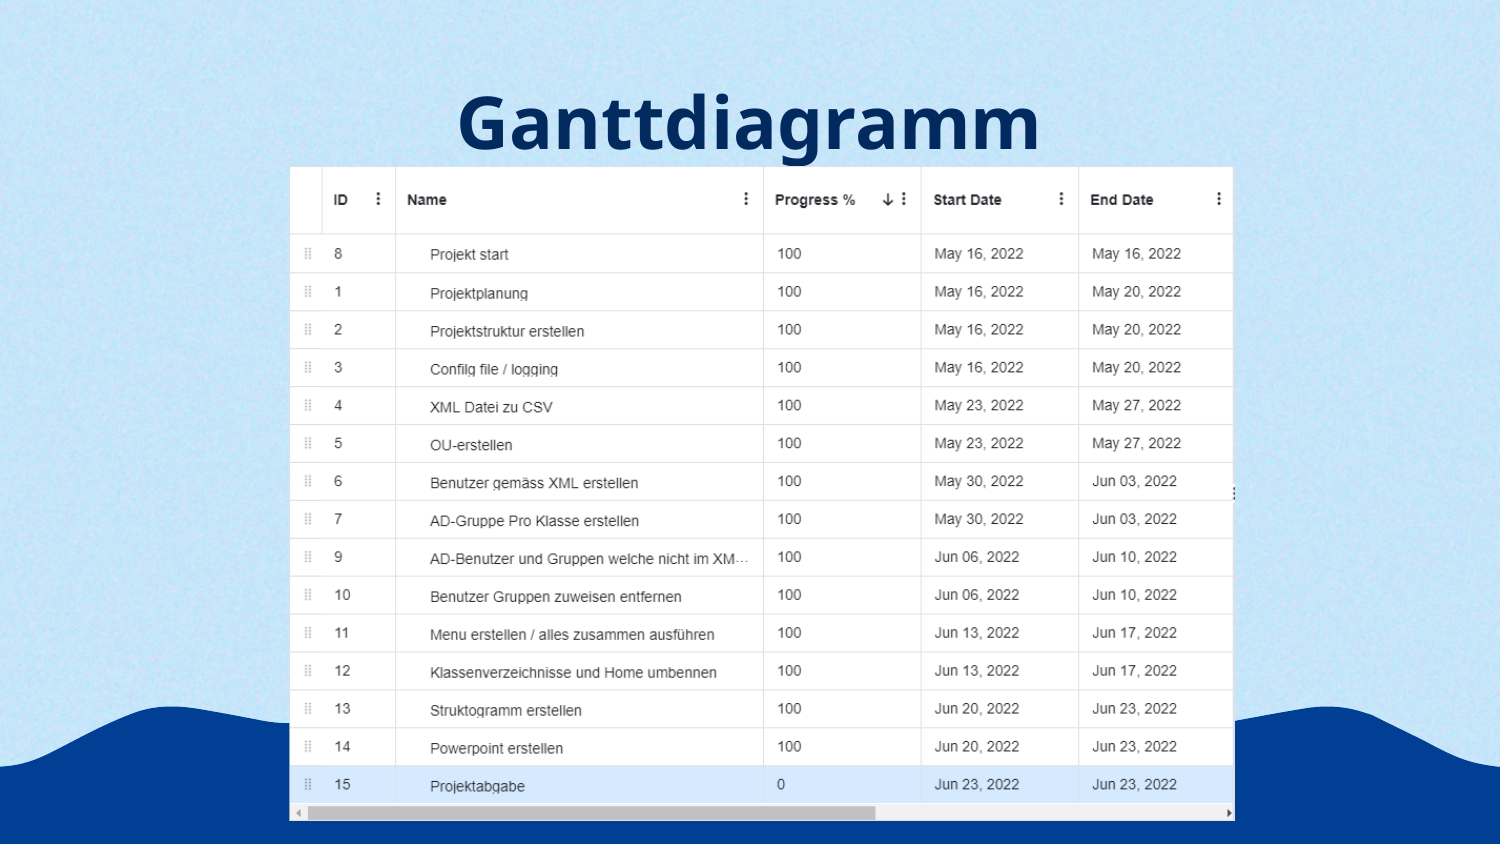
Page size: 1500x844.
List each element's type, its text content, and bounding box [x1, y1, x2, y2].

title Ganttdiagramm [118, 72, 1382, 167]
picture [0, 0, 1500, 821]
